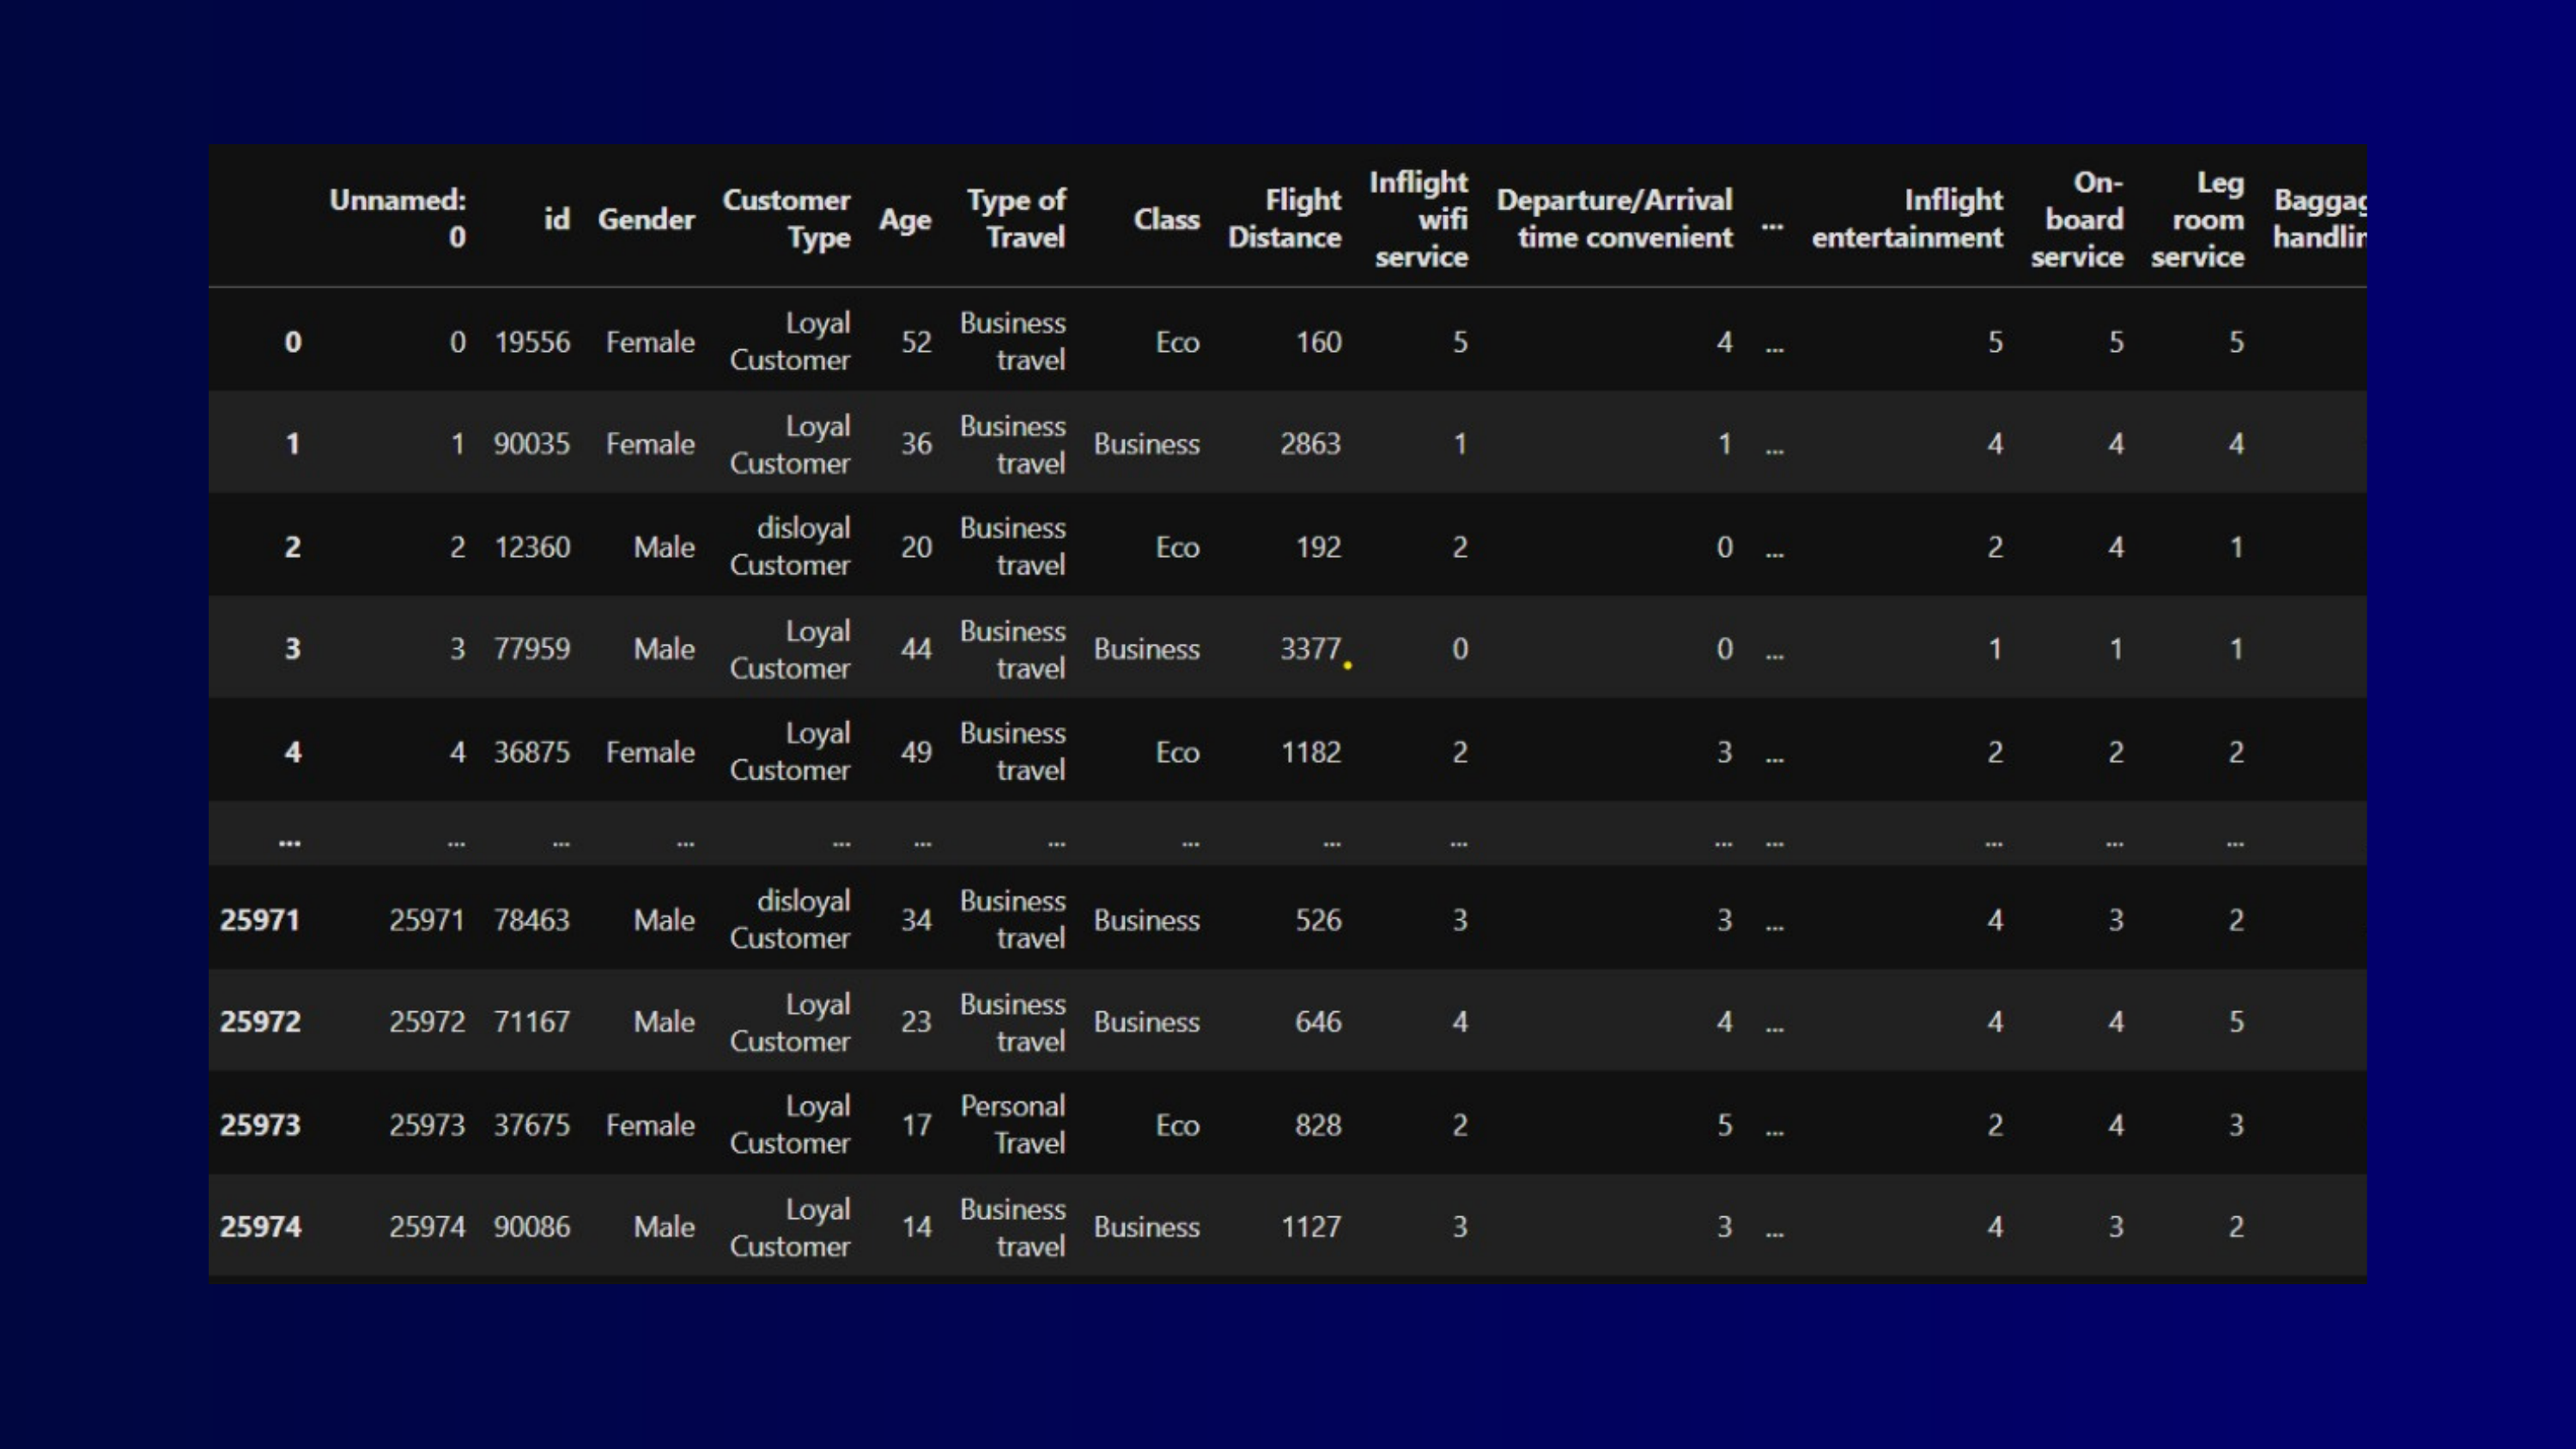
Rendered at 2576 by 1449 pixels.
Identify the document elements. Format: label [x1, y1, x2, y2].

text_box [209, 144, 2367, 1284]
